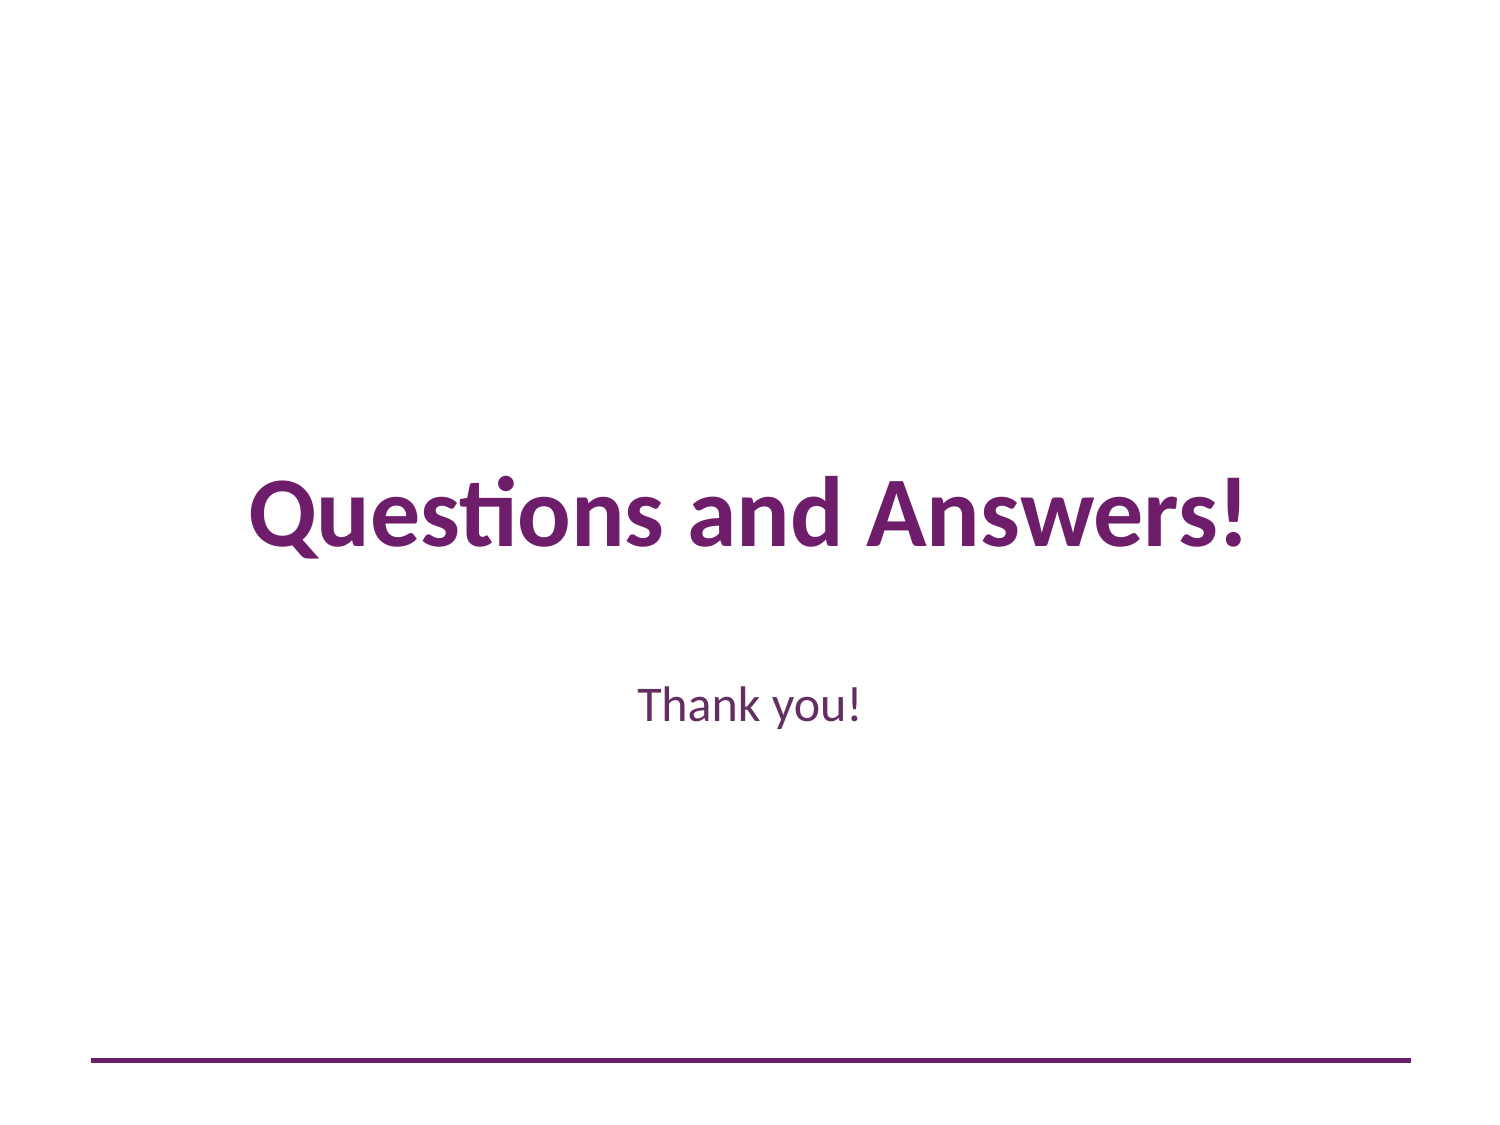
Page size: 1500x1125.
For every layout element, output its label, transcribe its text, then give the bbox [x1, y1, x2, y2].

title Questions and Answers! [112, 184, 1388, 576]
subtitle Thank you! [187, 670, 1313, 863]
